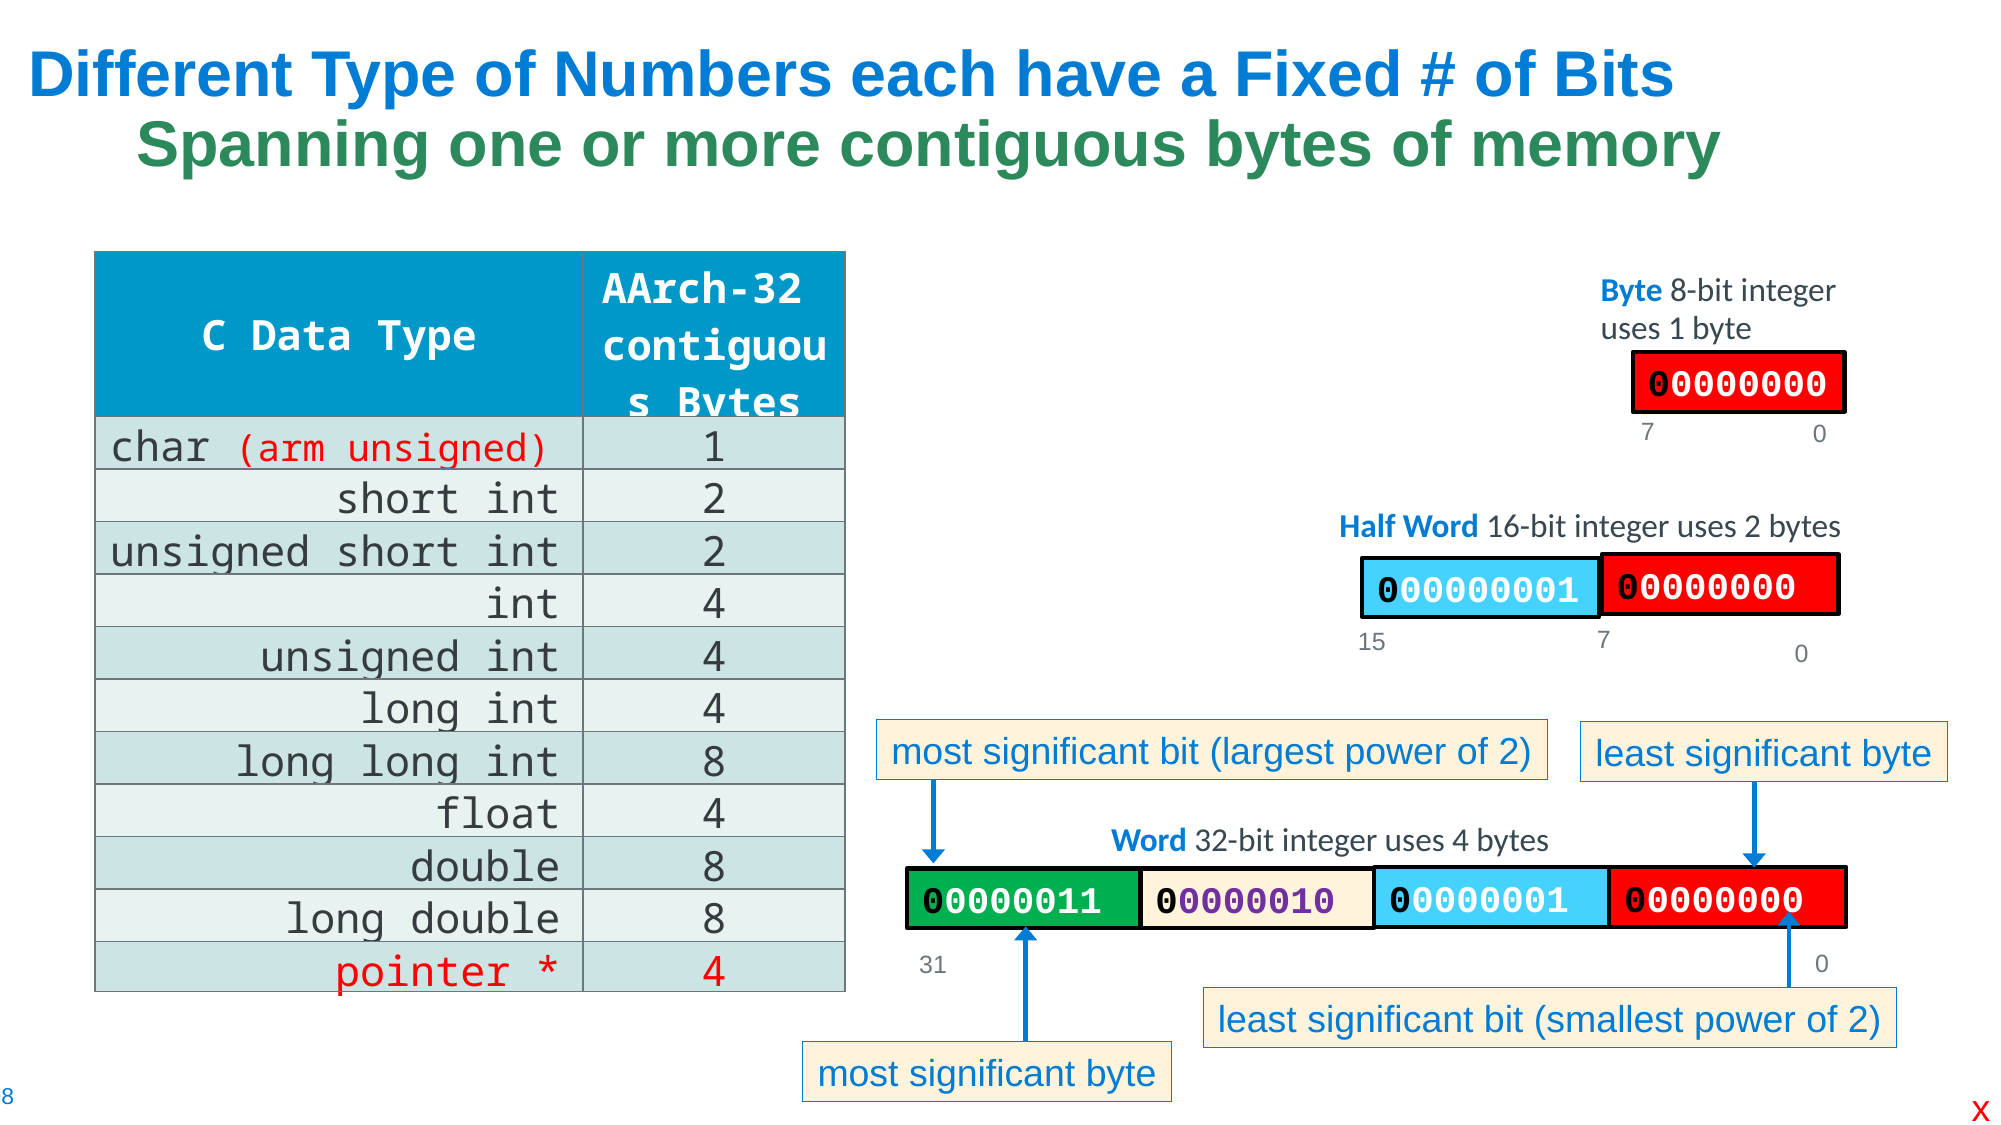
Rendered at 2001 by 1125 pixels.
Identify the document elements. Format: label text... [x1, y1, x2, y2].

table_cell short int [96, 470, 582, 521]
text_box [904, 816, 1847, 987]
table_cell long int [96, 680, 582, 731]
table_header C Data Type [96, 252, 582, 416]
table_cell unsigned int [96, 627, 582, 678]
table_cell 4 [584, 942, 800, 991]
table_cell 4 [584, 627, 844, 678]
table_cell 4 [584, 575, 844, 626]
text_box x [1956, 1076, 2000, 1125]
table_header AArch-32 contiguous Bytes [584, 252, 844, 416]
table_cell 8 [584, 837, 844, 888]
table_cell unsigned short int [96, 522, 582, 573]
table_cell 4 [584, 785, 844, 836]
table_cell 1 [584, 417, 844, 468]
table_cell double [96, 837, 582, 888]
table_cell 2 [584, 522, 844, 573]
table_cell 8 [584, 890, 844, 941]
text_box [800, 926, 1174, 1103]
table_cell long long int [96, 732, 582, 783]
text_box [1328, 502, 1912, 675]
table_cell 4 [584, 680, 844, 731]
title Different Type of Numbers each have a Fixed # of Bits Spanning one or more contiguous bytes of memory [13, 0, 1987, 188]
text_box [872, 719, 1552, 864]
table_cell float [96, 785, 582, 836]
table_cell char (arm unsigned) [96, 417, 582, 468]
table_cell long double [96, 890, 582, 941]
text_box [1578, 721, 1950, 868]
table_cell int [96, 575, 582, 626]
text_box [1590, 267, 1855, 456]
table_cell 8 [584, 732, 844, 783]
table_cell pointer * [96, 942, 582, 991]
table_cell 2 [584, 470, 844, 521]
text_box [1199, 911, 1901, 1048]
